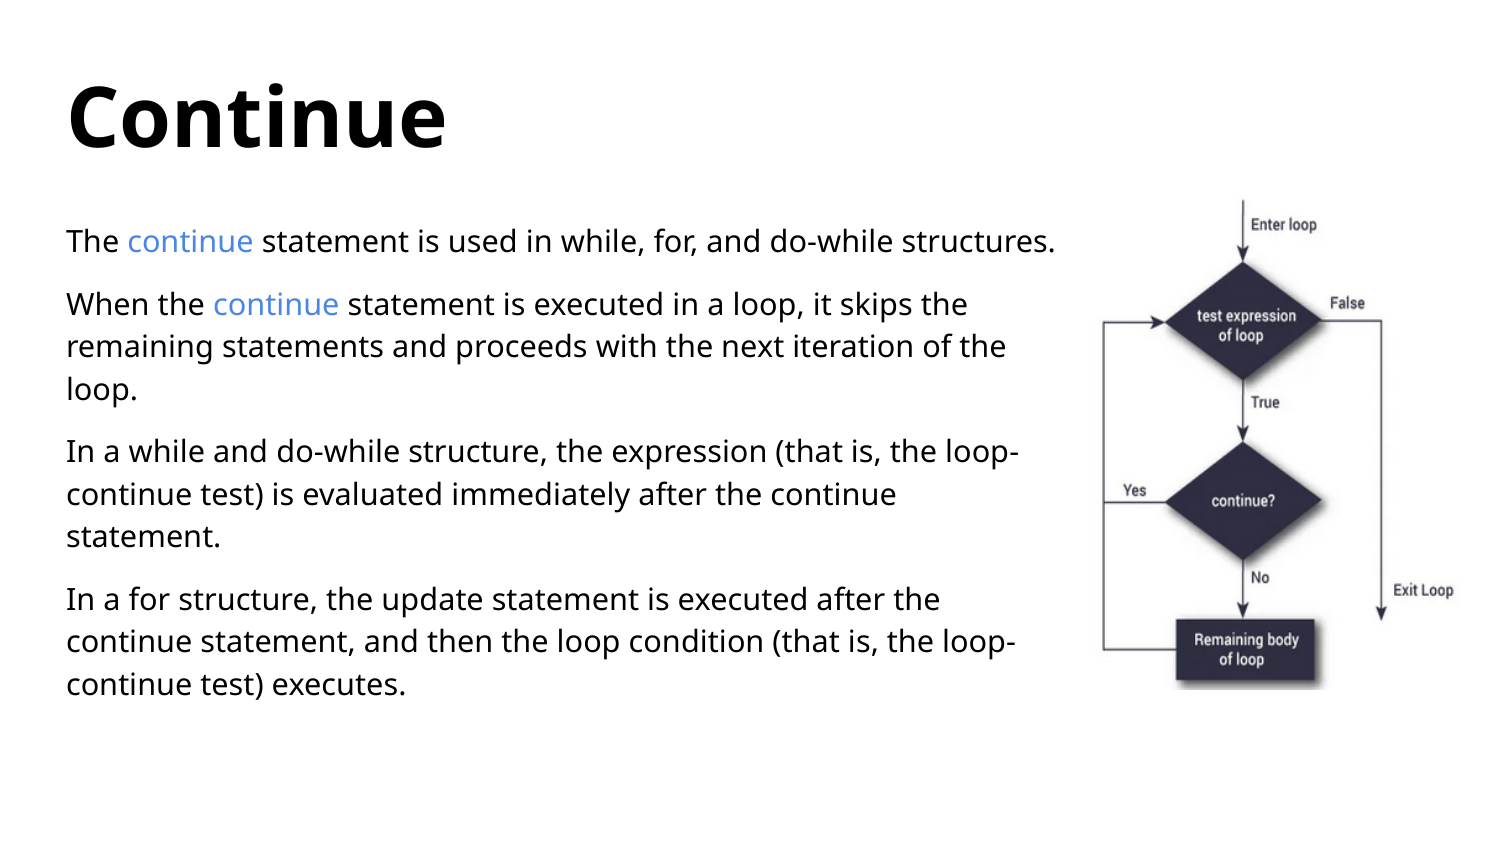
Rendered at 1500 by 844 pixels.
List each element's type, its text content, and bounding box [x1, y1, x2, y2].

list The continue statement is used in while, for, and do-while structures. When the continue statement is executed in a loop, it skips the remaining statements and proceeds with the next iteration of the loop. In a while and do-while structure, the expression (that is, the loop-continue test) is evaluated immediately after the continue statement. In a for structure, the update statement is executed after the continue statement, and then the loop condition (that is, the loop-continue test) executes. [51, 201, 1072, 750]
title Continue [51, 48, 1449, 180]
picture [1083, 179, 1461, 690]
